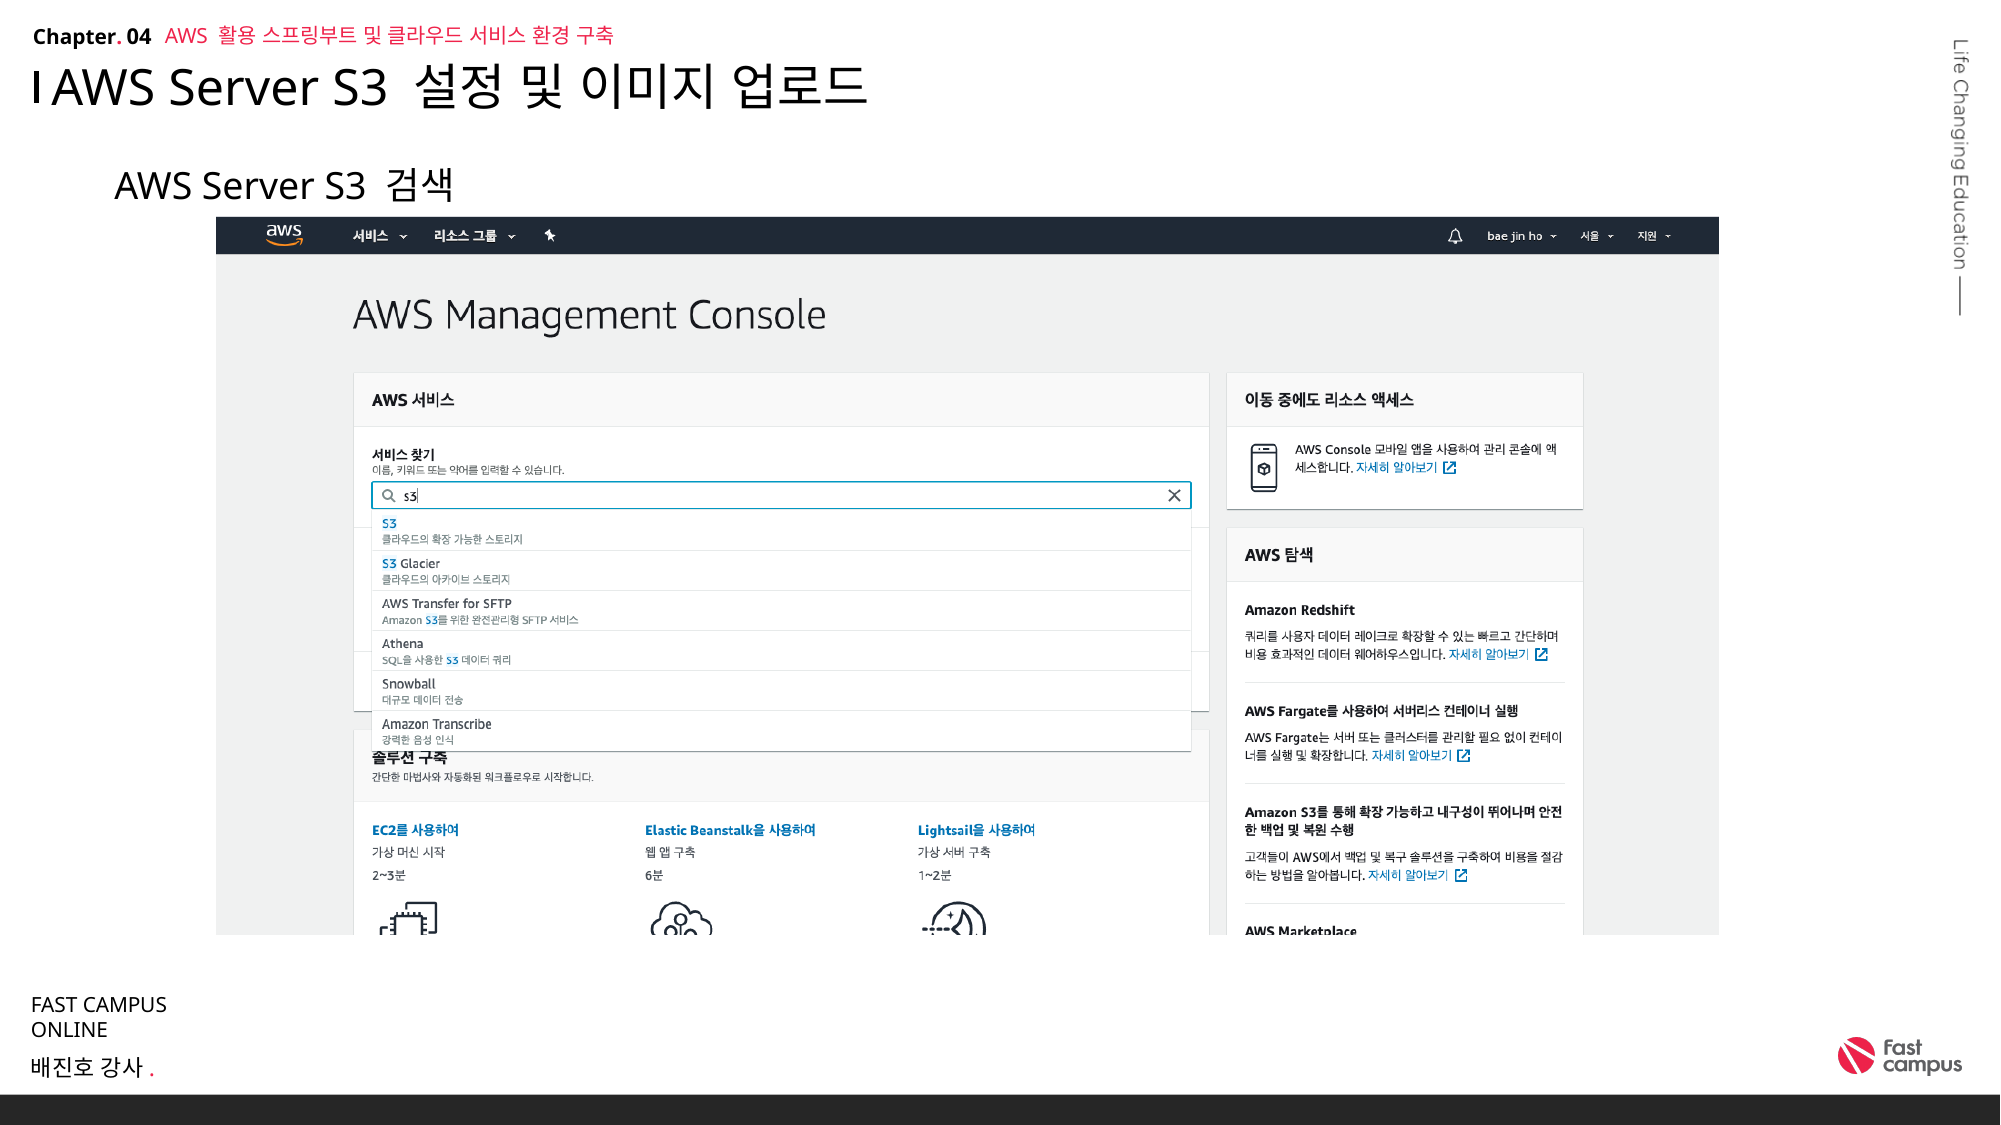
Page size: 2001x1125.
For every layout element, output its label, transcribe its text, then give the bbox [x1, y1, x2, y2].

picture [216, 215, 1719, 935]
list 04 [111, 18, 150, 54]
title AWS Server S3 설정 및 이미지 업로드 [36, 54, 1830, 111]
text_box AWS Server S3 검색 [99, 154, 480, 215]
list AWS 활용 스프링부트 및 클라우드 서비스 환경 구축 [150, 18, 674, 54]
picture [1942, 23, 1981, 316]
picture [1838, 1037, 1962, 1076]
